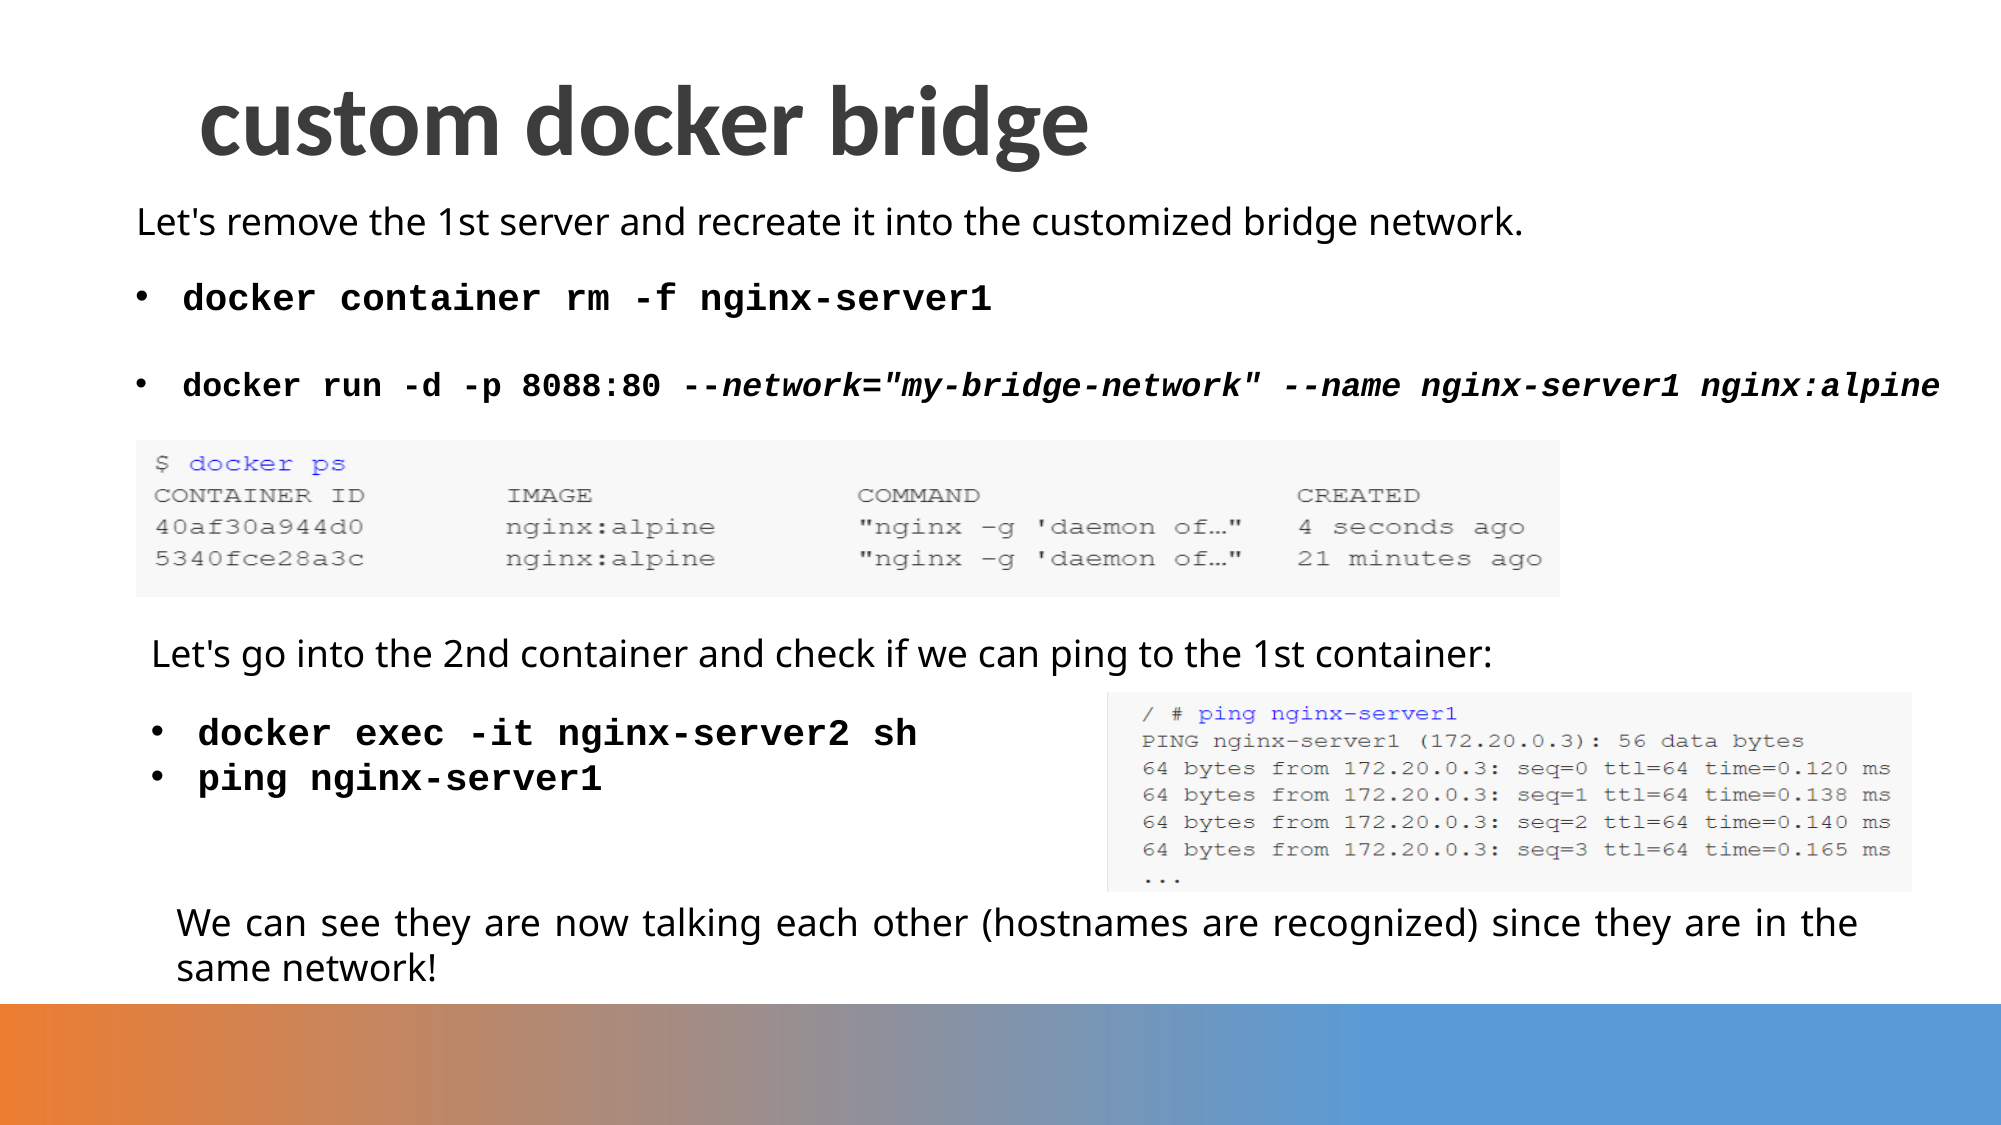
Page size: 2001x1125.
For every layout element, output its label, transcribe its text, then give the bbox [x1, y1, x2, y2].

list custom docker bridge [184, 61, 1560, 162]
text_box Let's go into the 2nd container and check if we can ping to the 1st container: [136, 622, 1785, 683]
text_box docker container rm -f nginx-server1 docker run -d -p 8088:80 --network="my-bridge-network" --name nginx-server1 nginx:alpine [120, 265, 1998, 411]
picture [136, 440, 1560, 597]
text_box Let's remove the 1st server and recreate it into the customized bridge network. [121, 190, 1545, 251]
text_box We can see they are now talking each other (hostnames are recognized) since they are in the same network! [161, 891, 1875, 997]
picture [1107, 692, 1912, 892]
text_box docker exec -it nginx-server2 sh ping nginx-server1 [136, 700, 1107, 806]
